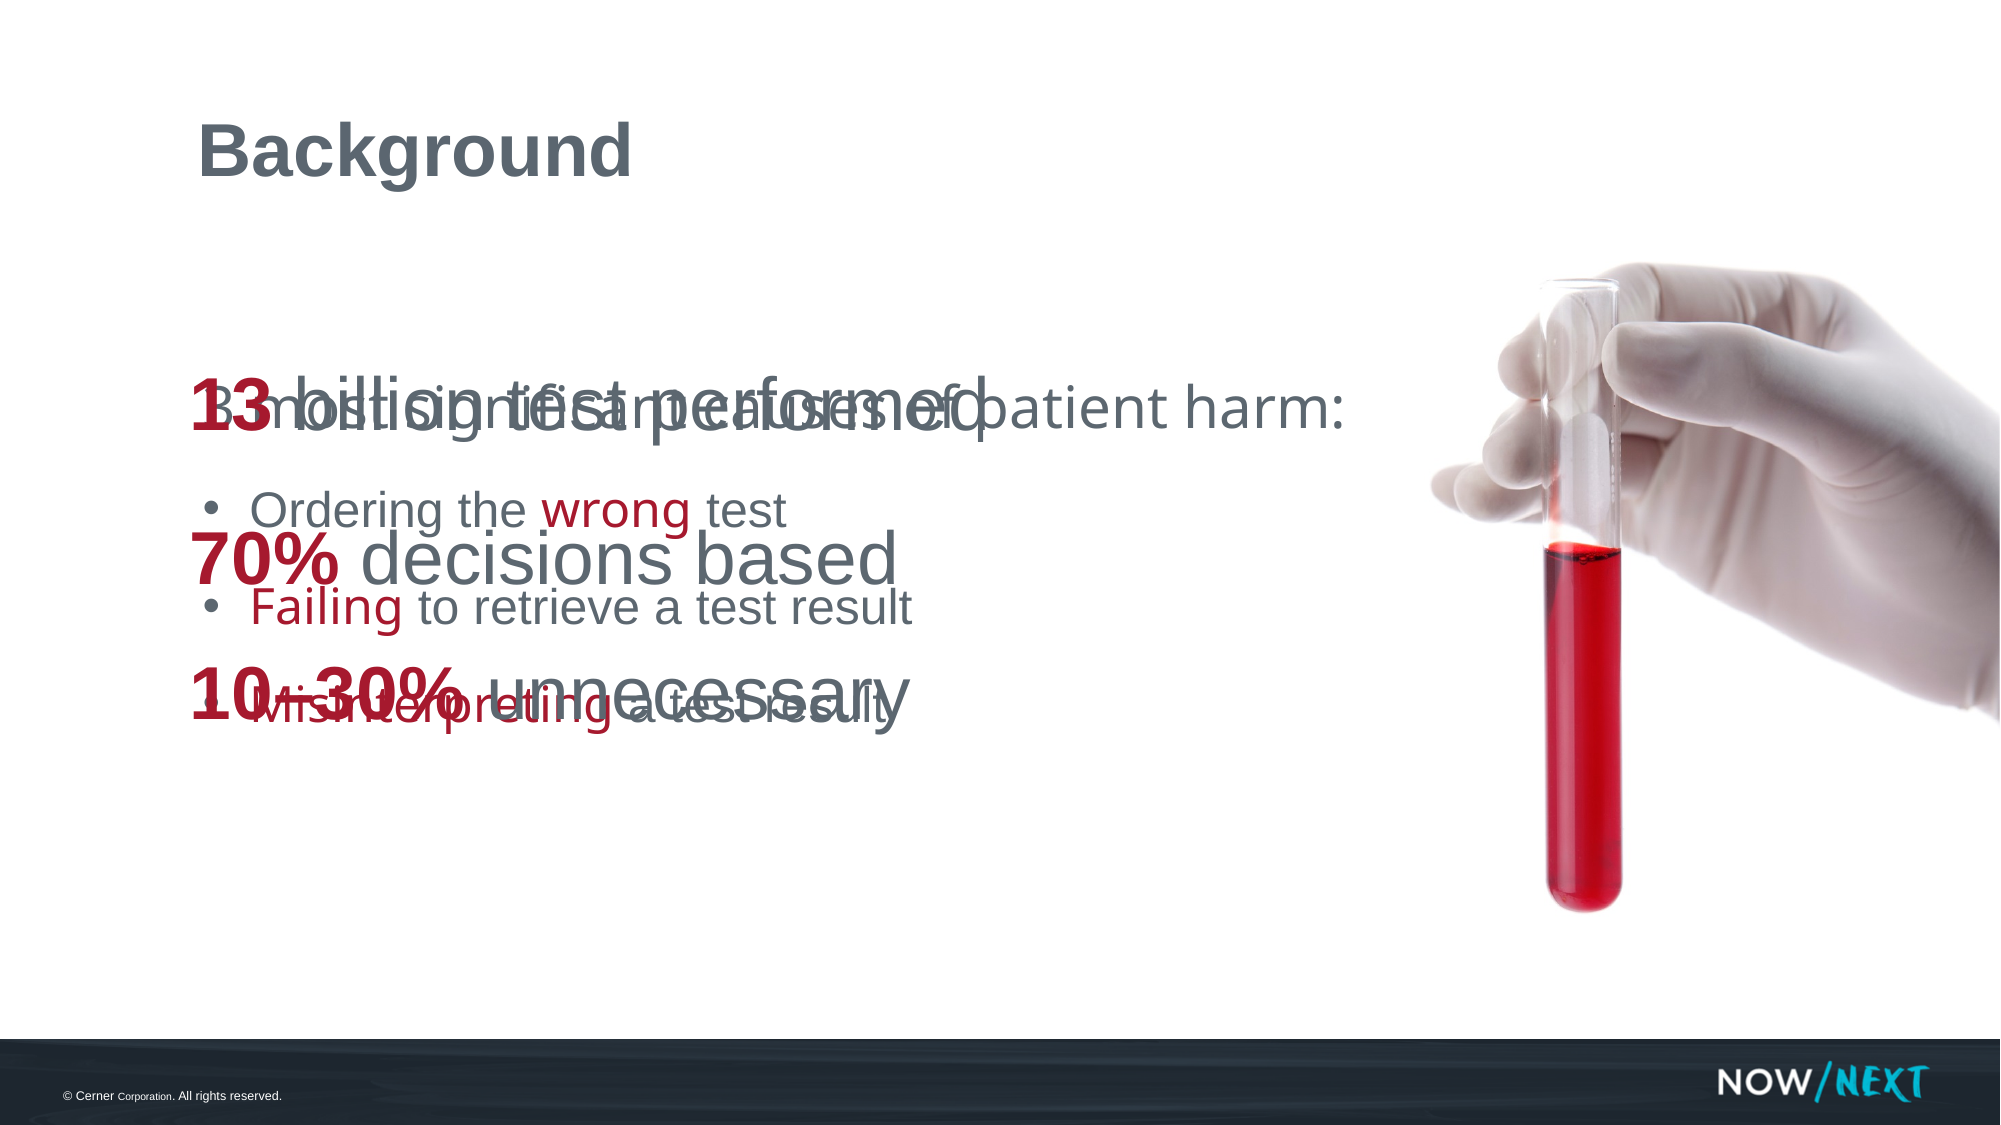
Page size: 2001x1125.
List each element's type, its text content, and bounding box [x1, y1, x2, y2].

picture [0, 1039, 2000, 1125]
picture [1321, 187, 2000, 975]
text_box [174, 347, 1238, 744]
title Background [137, 52, 1970, 202]
text_box 3 most significant causes of patient harm: Ordering the wrong test Failing to retrieve a test result Misinterpreting a test result [1238, 362, 1321, 740]
